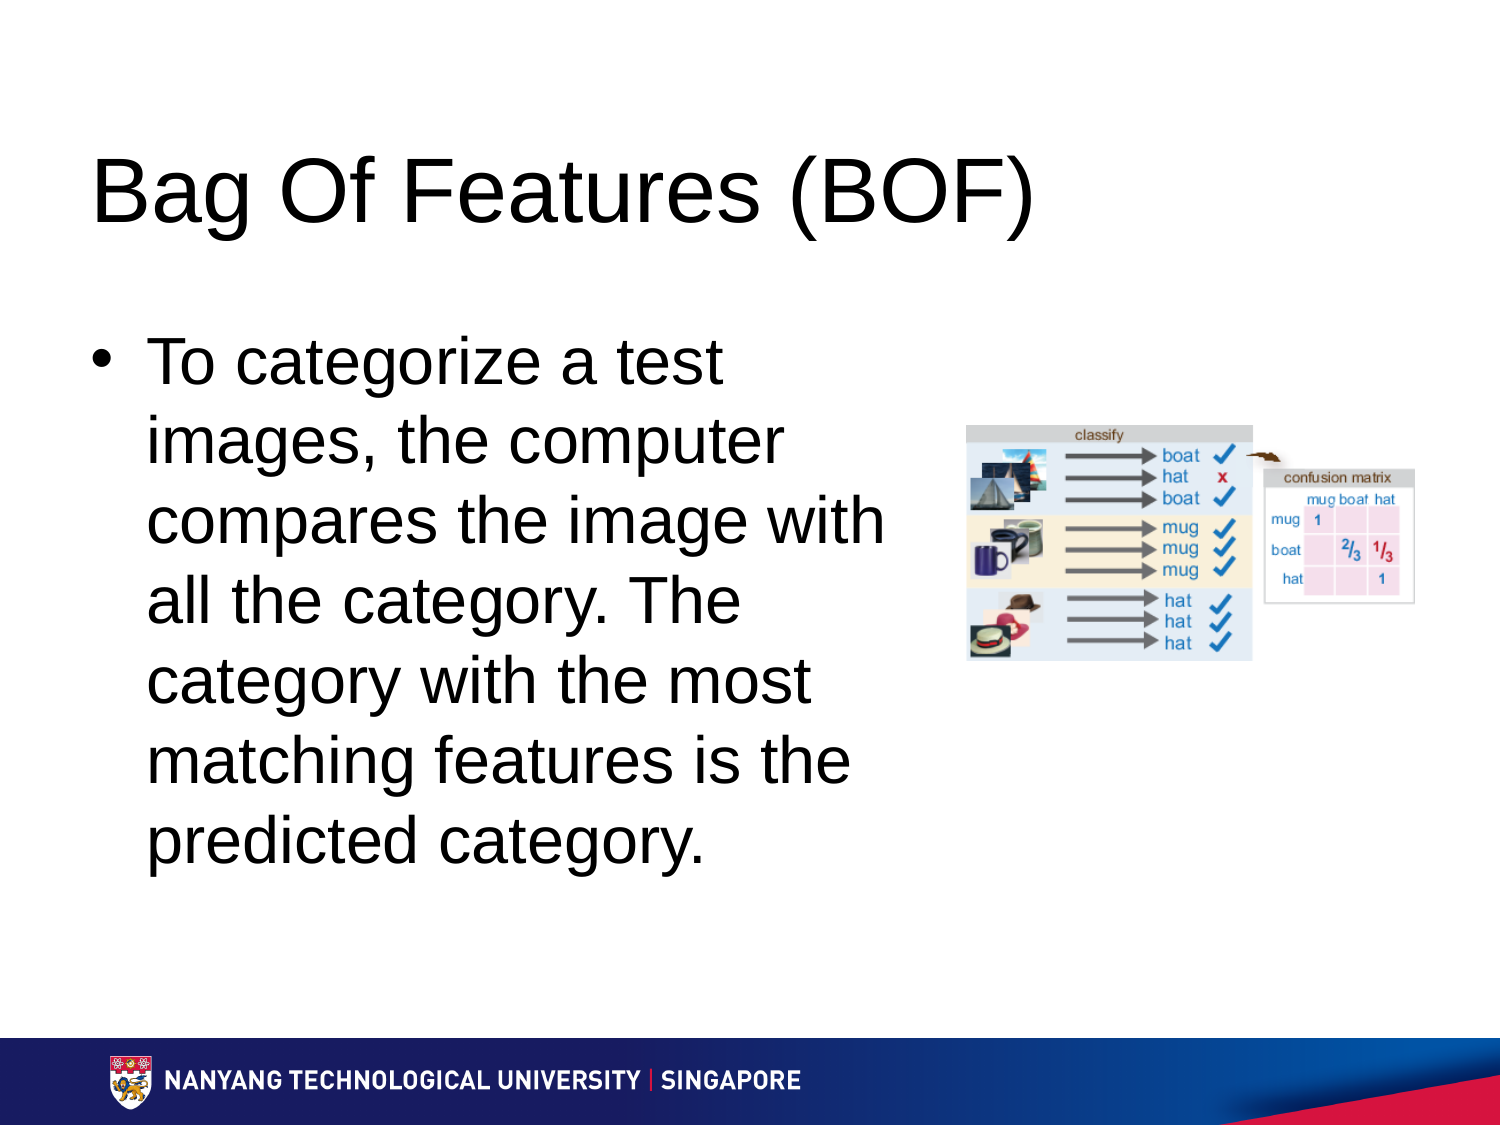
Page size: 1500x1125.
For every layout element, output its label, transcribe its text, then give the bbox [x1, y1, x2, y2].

picture [966, 425, 1415, 661]
list To categorize a test images, the computer compares the image with all the category. The category with the most matching features is the predicted category. [75, 309, 967, 946]
picture [0, 1038, 1500, 1125]
title Bag Of Features (BOF) [75, 92, 1425, 280]
